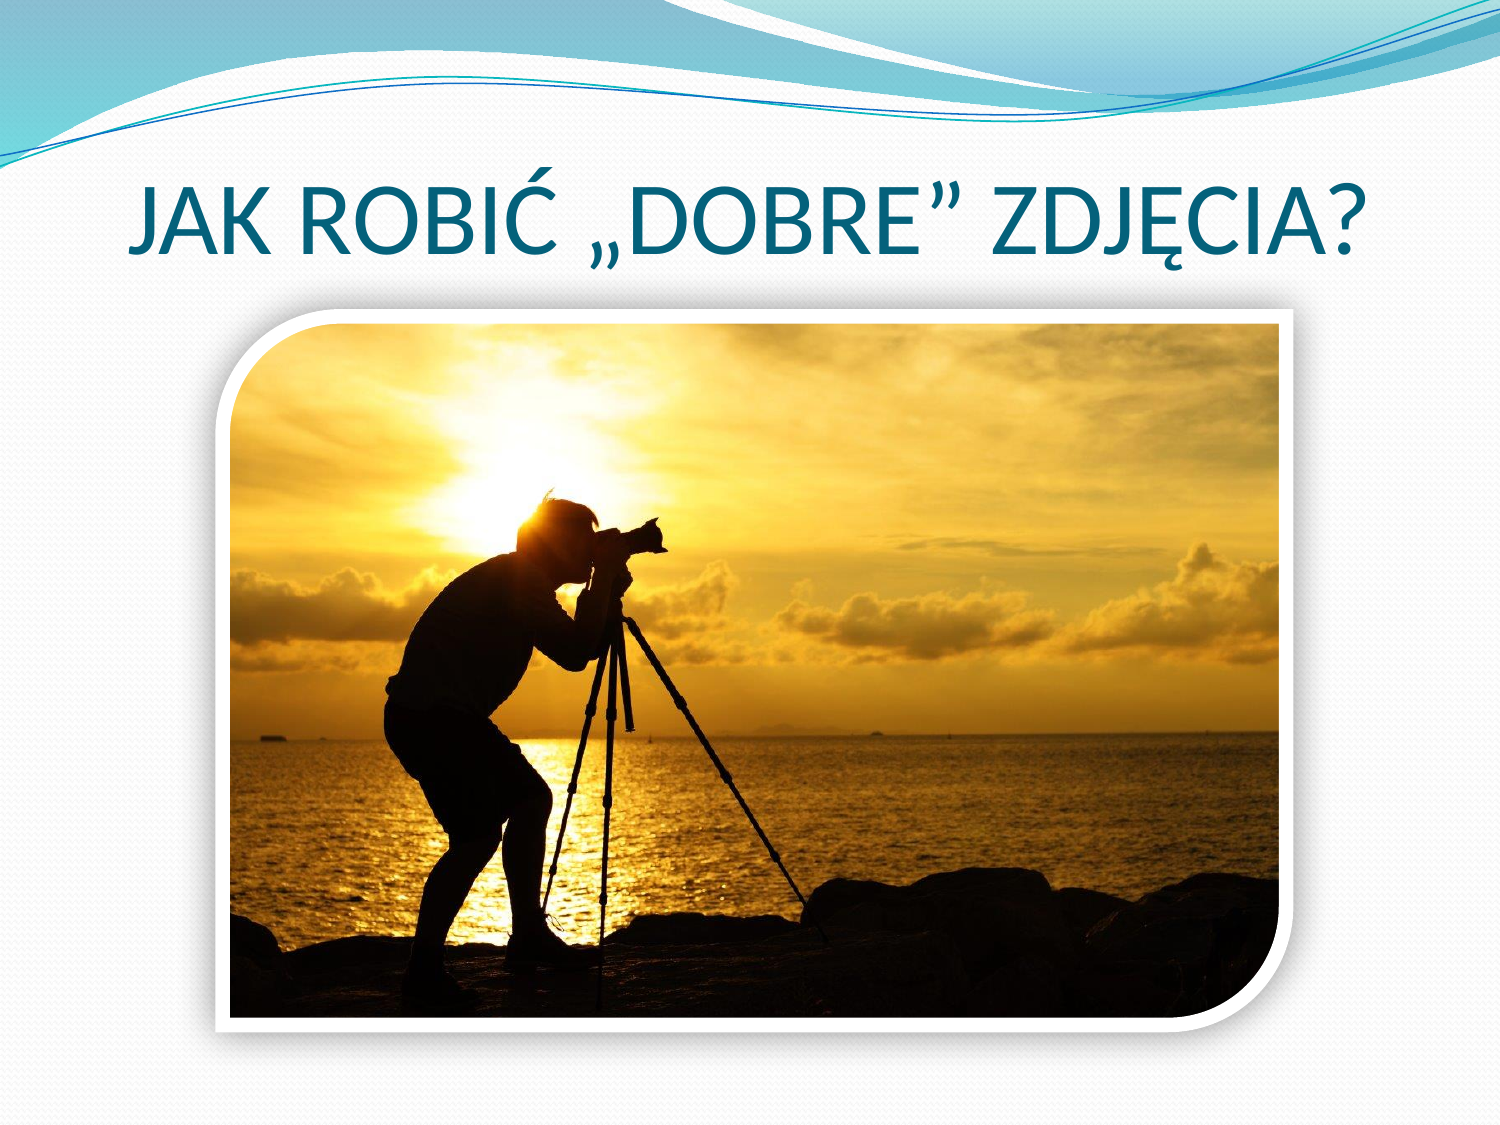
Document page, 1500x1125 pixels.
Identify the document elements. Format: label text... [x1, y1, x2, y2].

title JAK ROBIĆ „DOBRE” ZDJĘCIA? [75, 115, 1425, 303]
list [222, 316, 1287, 1026]
